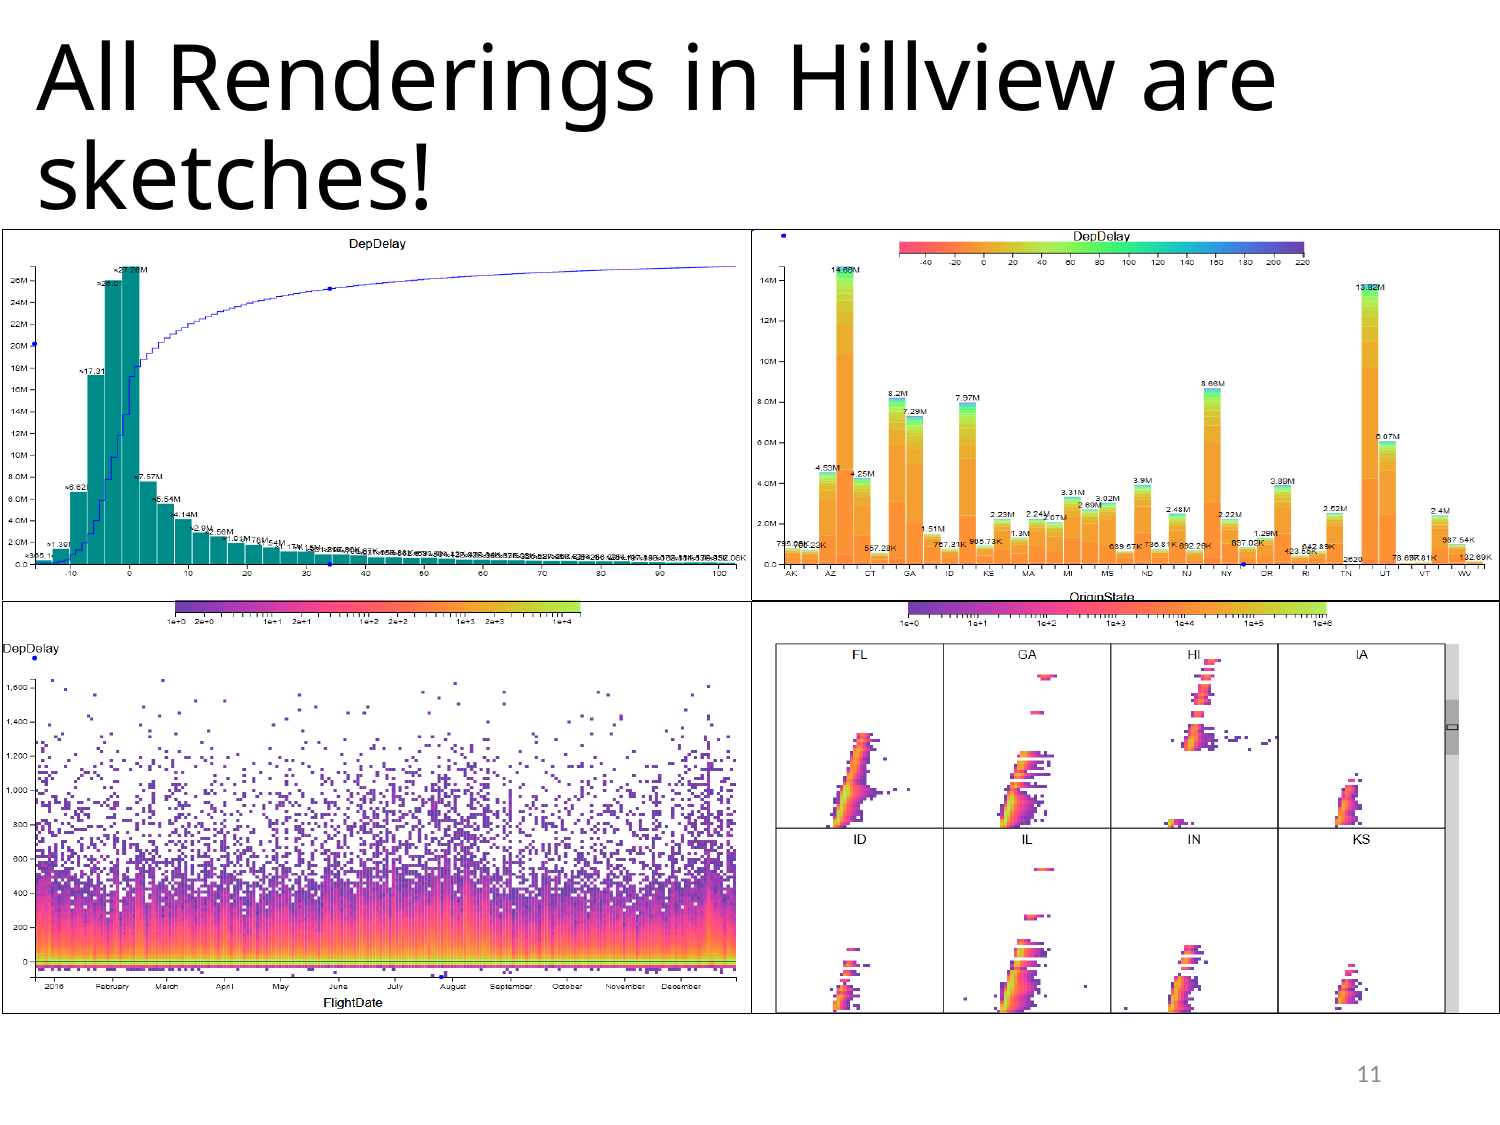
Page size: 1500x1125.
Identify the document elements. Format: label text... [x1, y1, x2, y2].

slide_number 11 [1059, 1042, 1397, 1103]
title All Renderings in Hillview are sketches! [21, 59, 1479, 201]
picture [2, 229, 1500, 1014]
